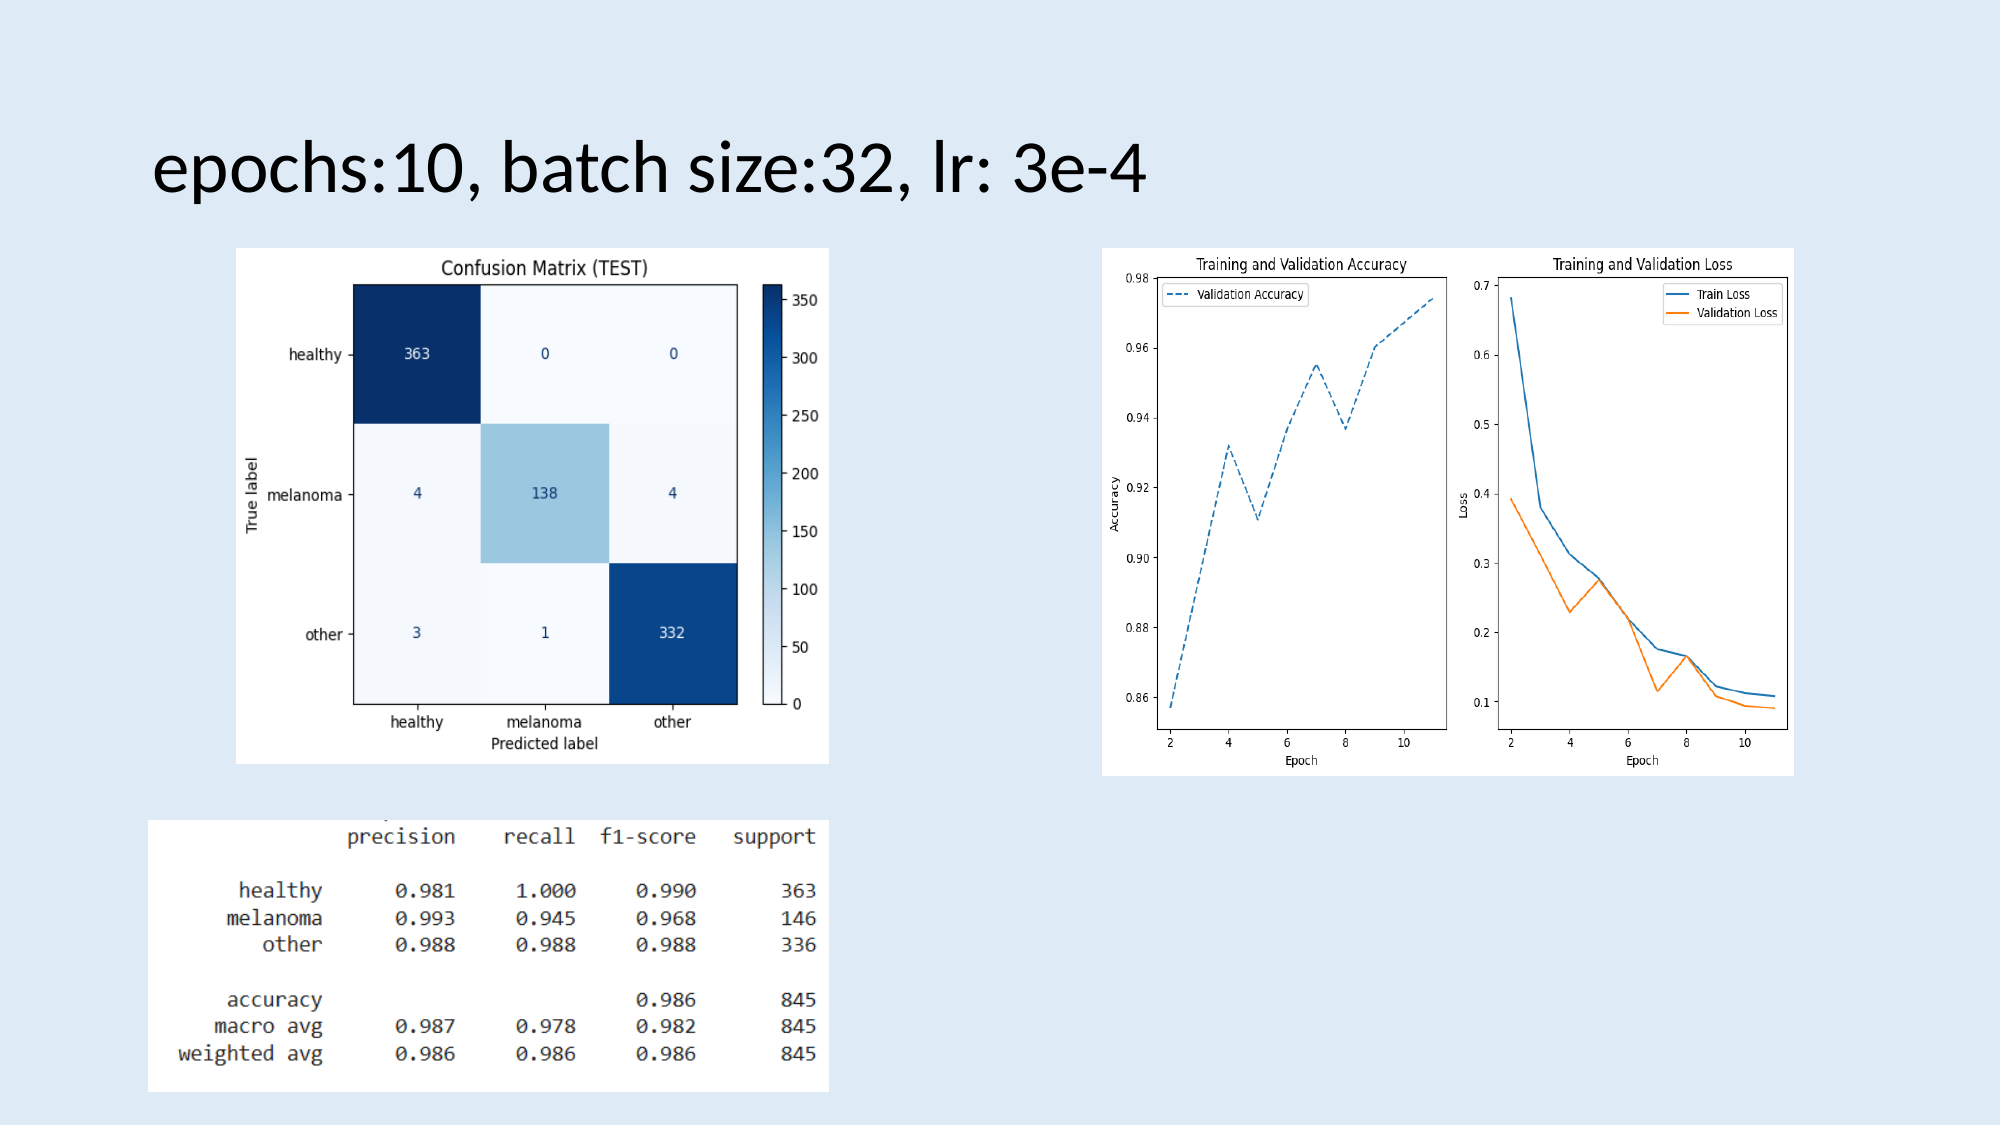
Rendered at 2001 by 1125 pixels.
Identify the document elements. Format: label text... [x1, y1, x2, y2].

picture [1102, 248, 1794, 776]
title epochs:10, batch size:32, lr: 3e-4 [137, 59, 1863, 278]
picture [236, 248, 829, 764]
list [148, 820, 829, 1092]
